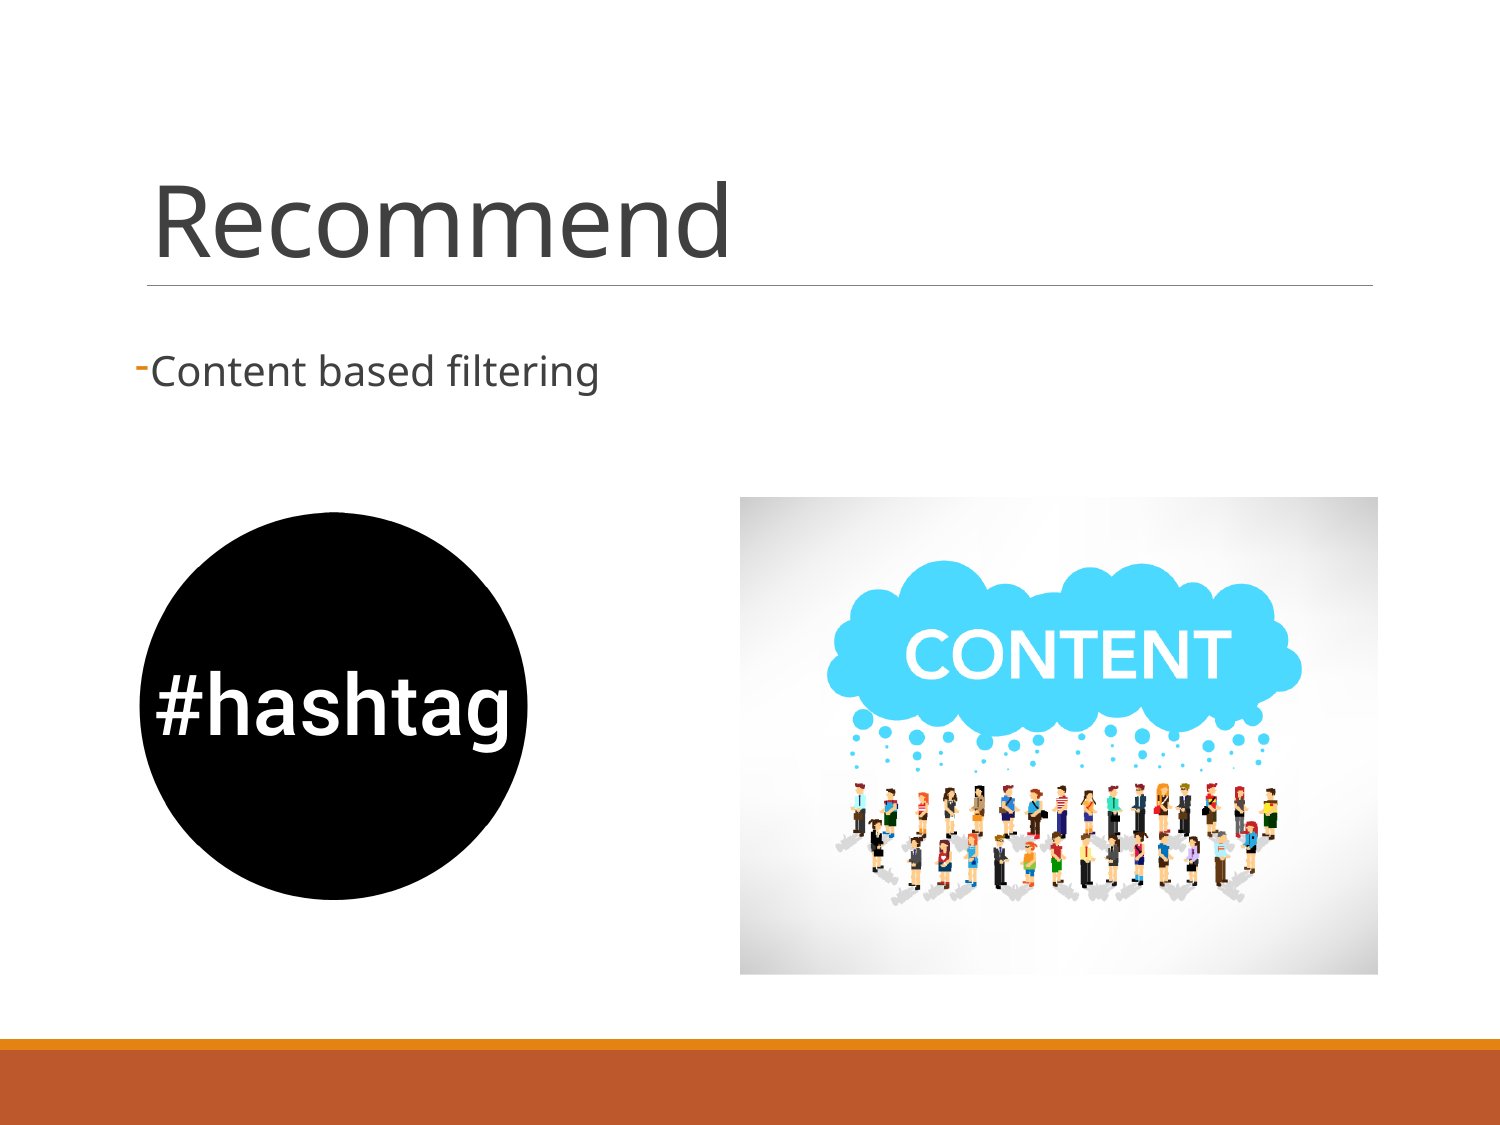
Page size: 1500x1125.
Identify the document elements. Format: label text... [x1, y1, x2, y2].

picture [740, 496, 1378, 975]
list Content based filtering [135, 302, 1373, 963]
picture [102, 511, 583, 901]
title Recommend [135, 47, 1373, 285]
